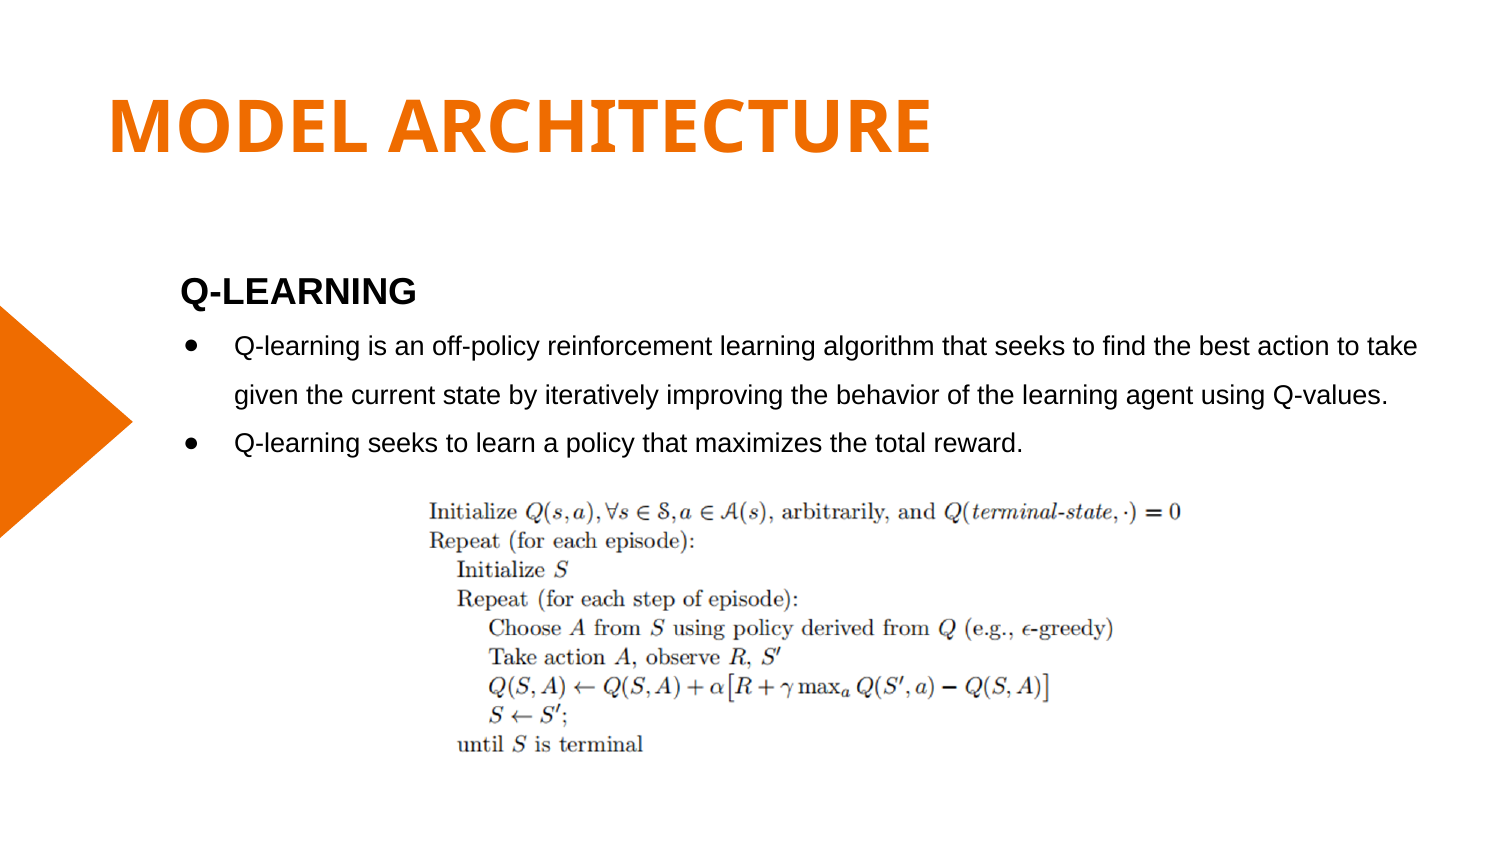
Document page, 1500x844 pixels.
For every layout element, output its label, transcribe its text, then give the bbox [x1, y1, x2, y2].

title MODEL ARCHITECTURE [106, 0, 1500, 167]
picture [421, 490, 1189, 758]
text_box Q-LEARNING Q-learning is an off-policy reinforcement learning algorithm that seeks to find the best action to take given the current state by iteratively improving the behavior of the learning agent using Q-values. Q-learning seeks to learn a policy that maximizes the total reward. [144, 229, 1466, 511]
